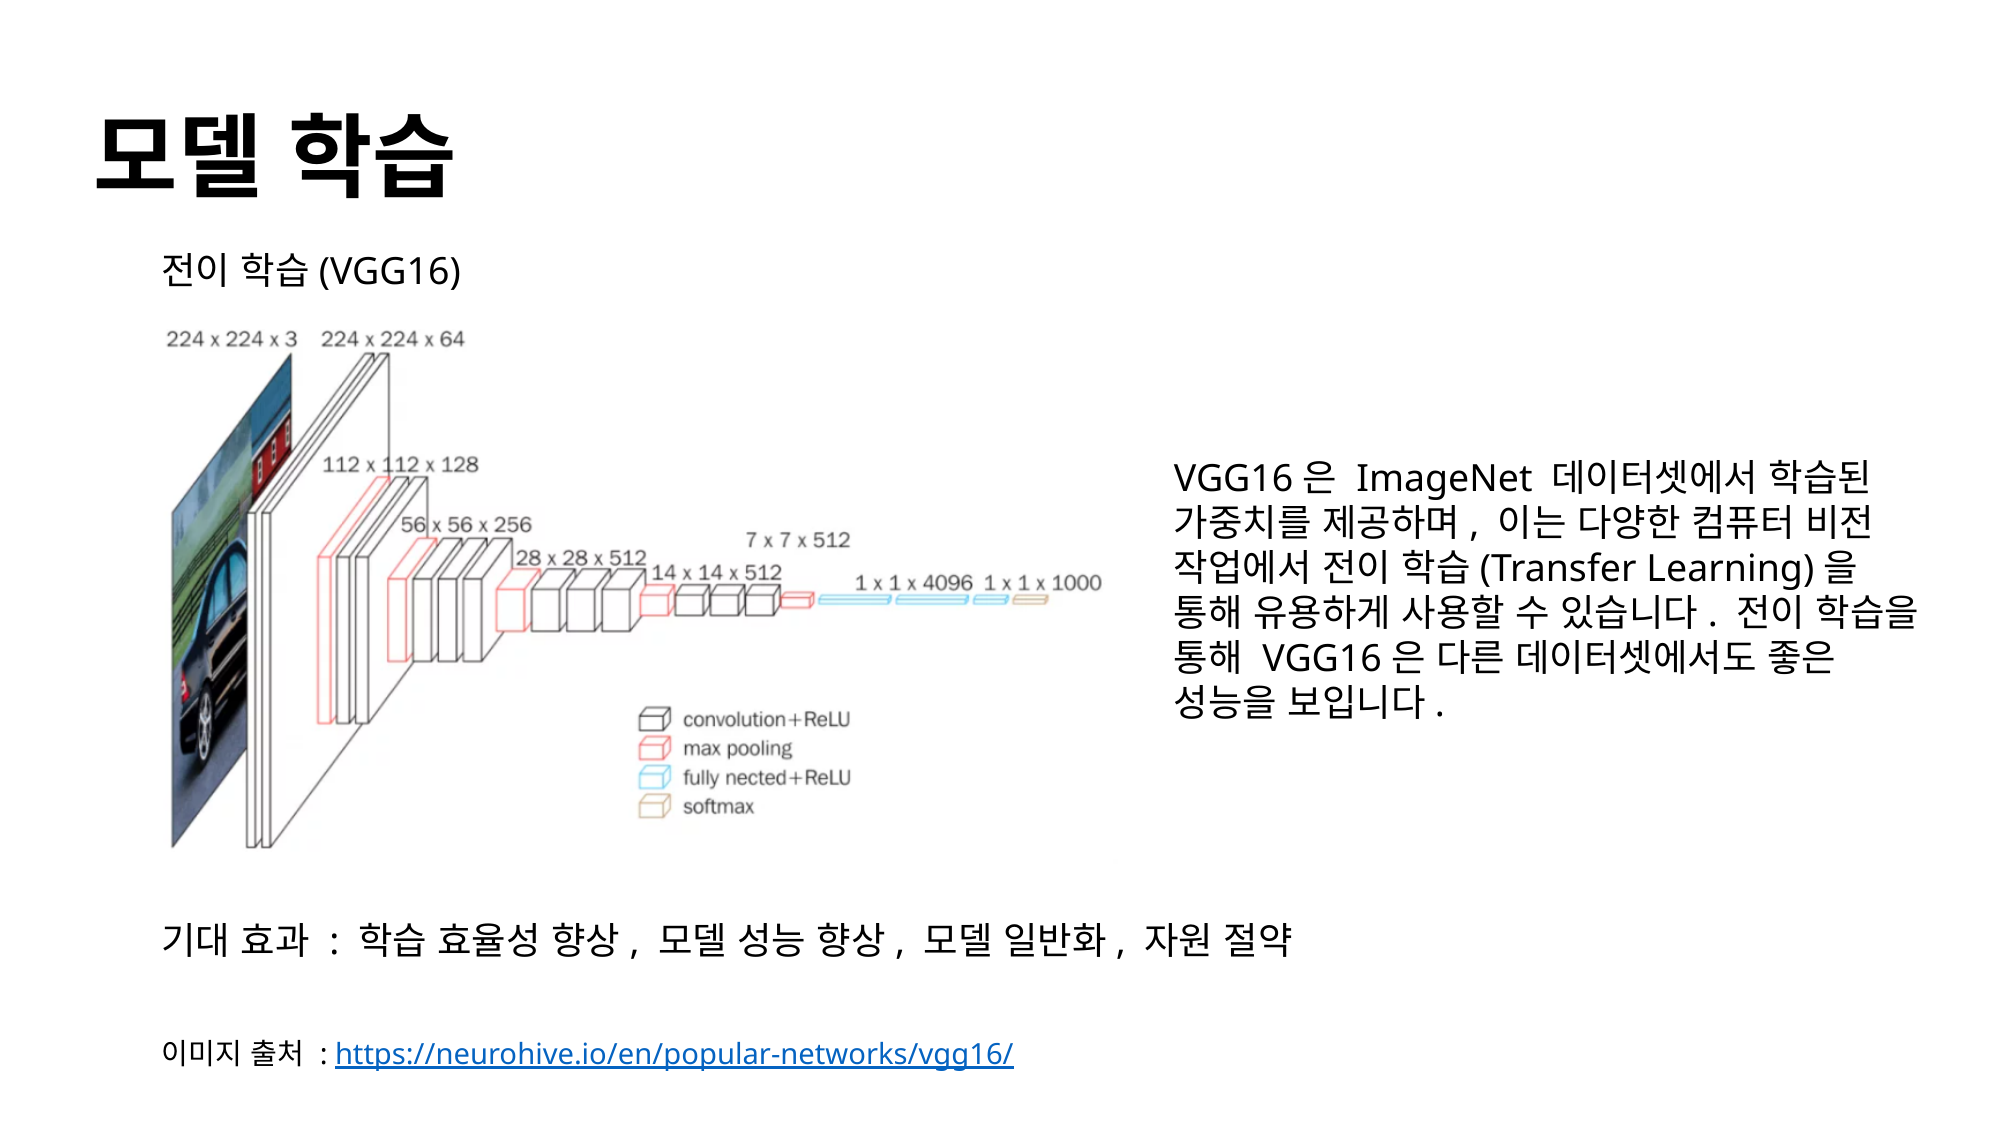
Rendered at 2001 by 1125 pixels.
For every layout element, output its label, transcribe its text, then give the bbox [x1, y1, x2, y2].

text_box 이미지 출처 : https://neurohive.io/en/popular-networks/vgg16/ [146, 1027, 1531, 1083]
text_box 기대 효과 : 학습 효율성 향상, 모델 성능 향상, 모델 일반화, 자원 절약 [146, 909, 1657, 970]
picture [146, 312, 1119, 868]
text_box 전이 학습(VGG16) [146, 239, 523, 300]
title 모델 학습 [79, 52, 1804, 270]
text_box VGG16은 ImageNet 데이터셋에서 학습된 가중치를 제공하며, 이는 다양한 컴퓨터 비전 작업에서 전이 학습(Transfer Learning)을 통해 유용하게 사용할 수 있습니다. 전이 학습을 통해 VGG16은 다른 데이터셋에서도 좋은 성능을 보입니다. [1159, 446, 1939, 731]
